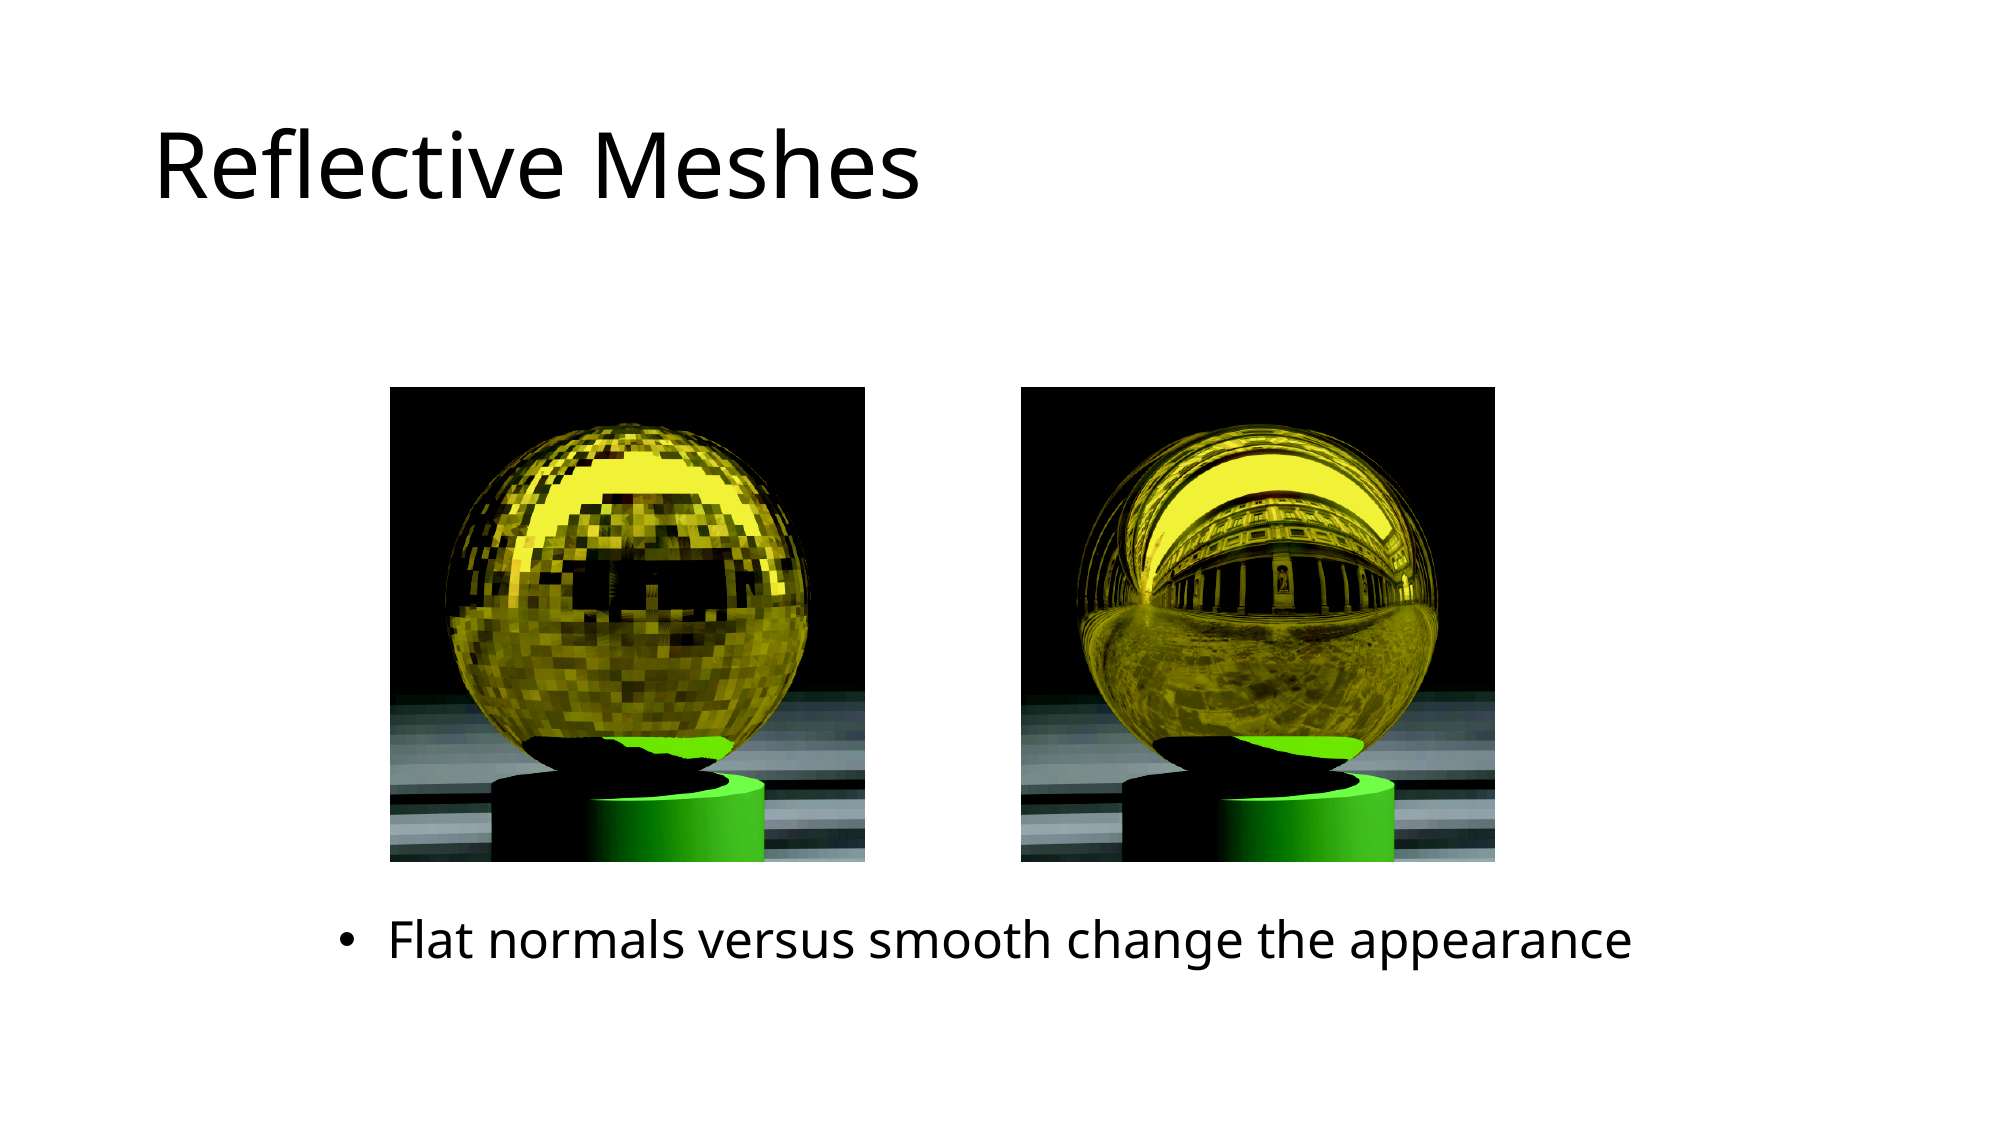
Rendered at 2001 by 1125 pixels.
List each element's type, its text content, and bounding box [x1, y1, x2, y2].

list Flat normals versus smooth change the appearance [323, 906, 1682, 1028]
title Reflective Meshes [137, 59, 1863, 278]
picture [1021, 387, 1495, 862]
picture [390, 387, 865, 862]
